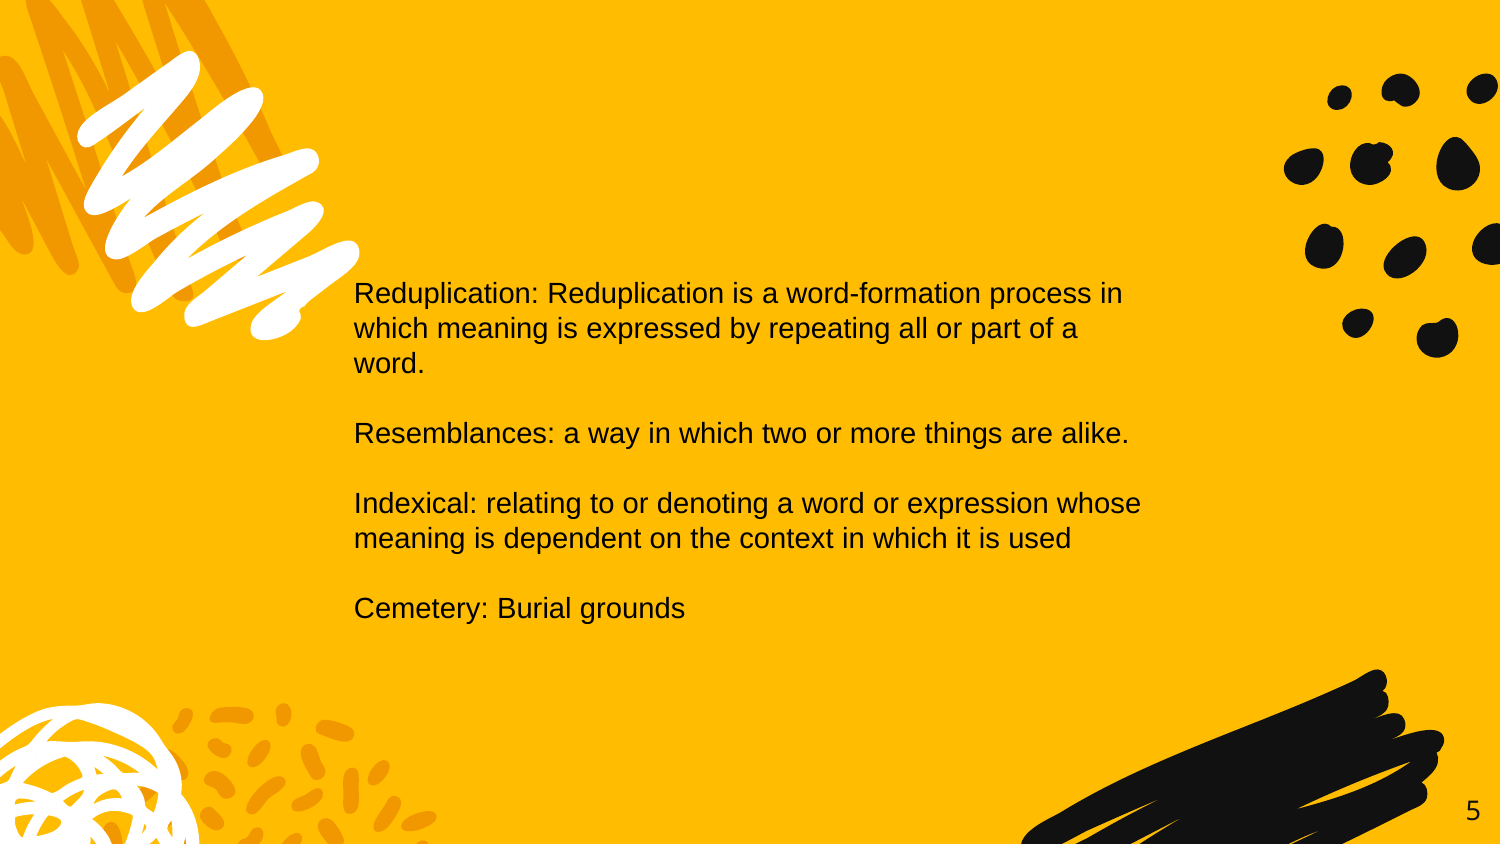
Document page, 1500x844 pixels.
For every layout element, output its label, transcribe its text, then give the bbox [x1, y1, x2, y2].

slide_number 5 [1391, 779, 1482, 844]
text_box Reduplication: Reduplication is a word-formation process in which meaning is expressed by repeating all or part of a word. Resemblances: a way in which two or more things are alike. Indexical: relating to or denoting a word or expression whose meaning is dependent on the context in which it is used Cemetery: Burial grounds [339, 267, 1161, 632]
